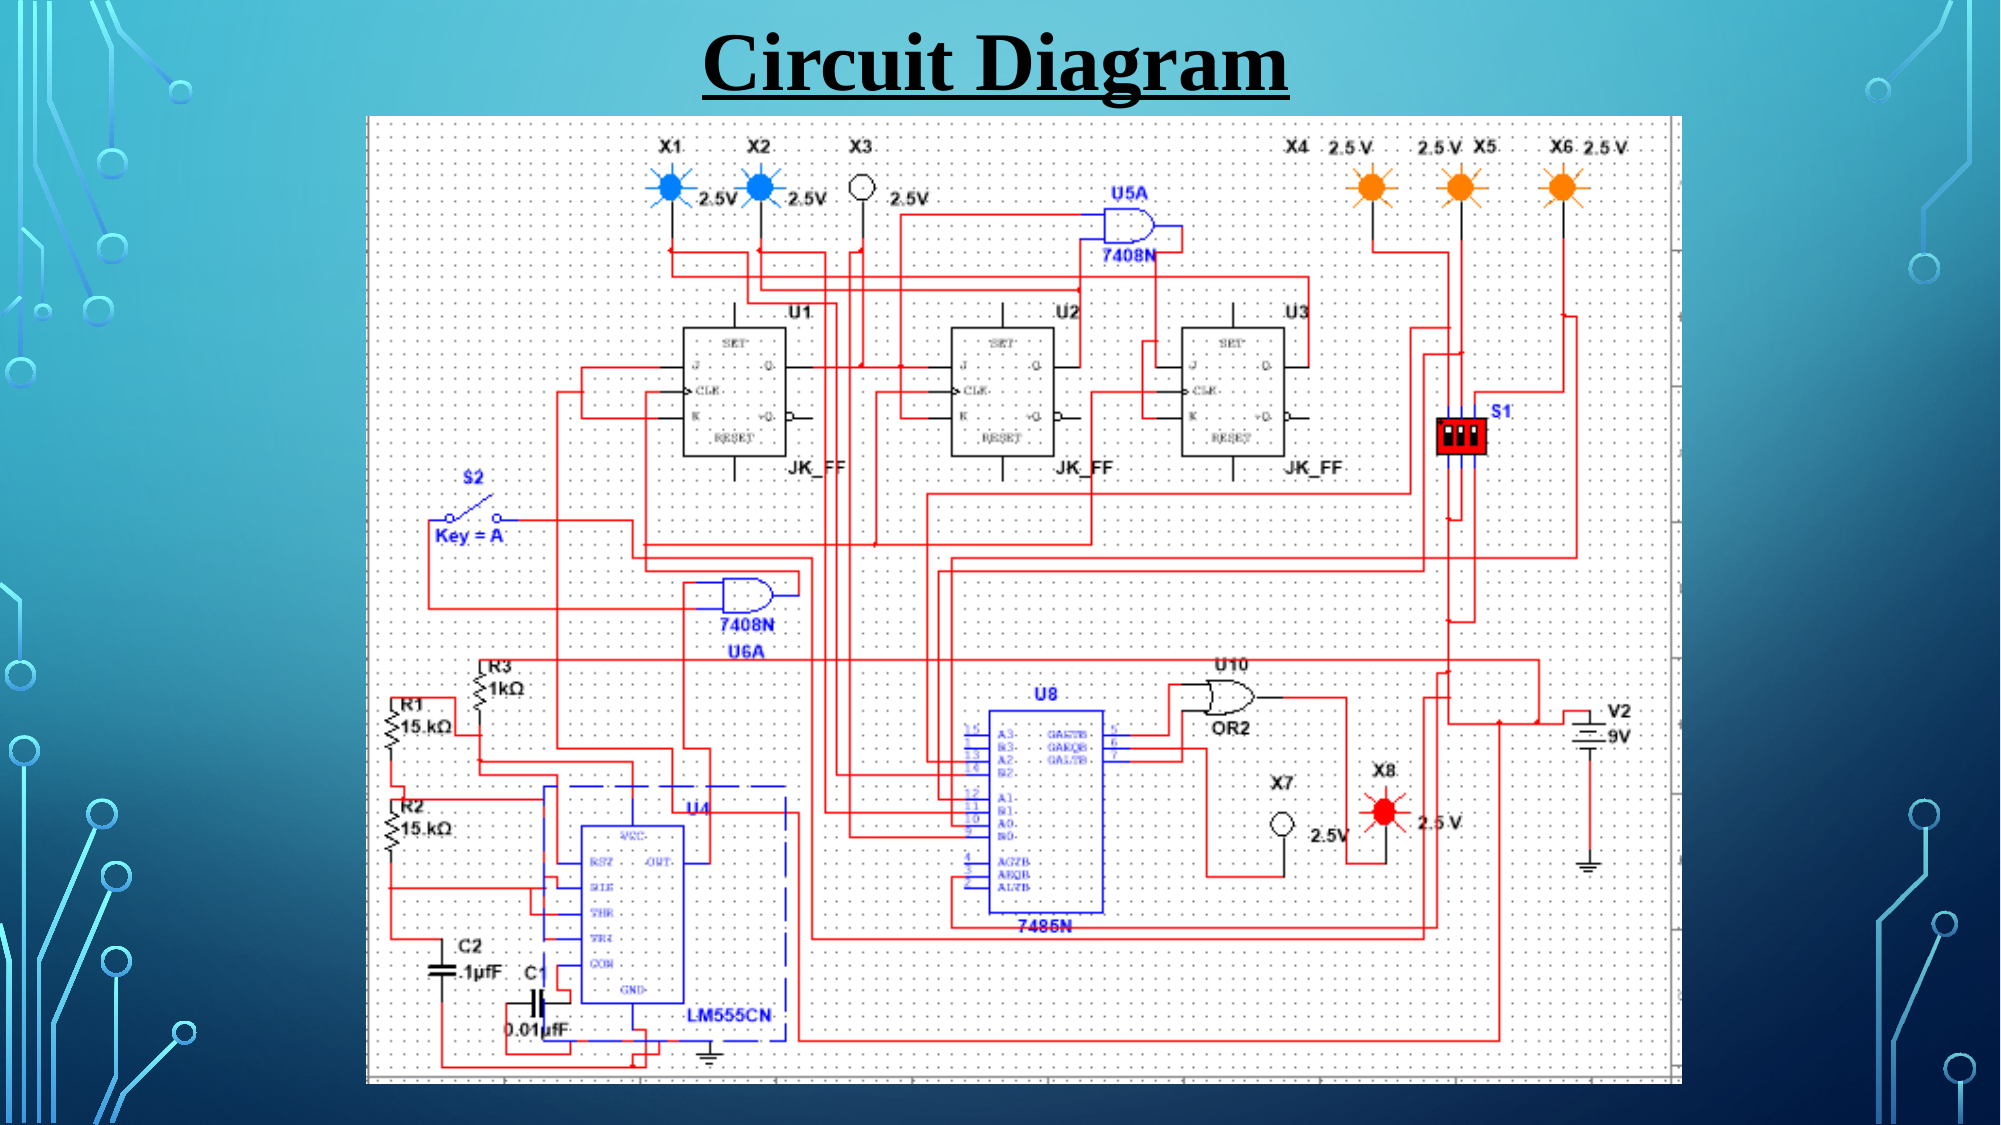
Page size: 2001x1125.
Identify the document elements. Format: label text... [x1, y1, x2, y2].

text_box Circuit Diagram [687, 0, 1682, 115]
picture [366, 115, 1682, 1084]
